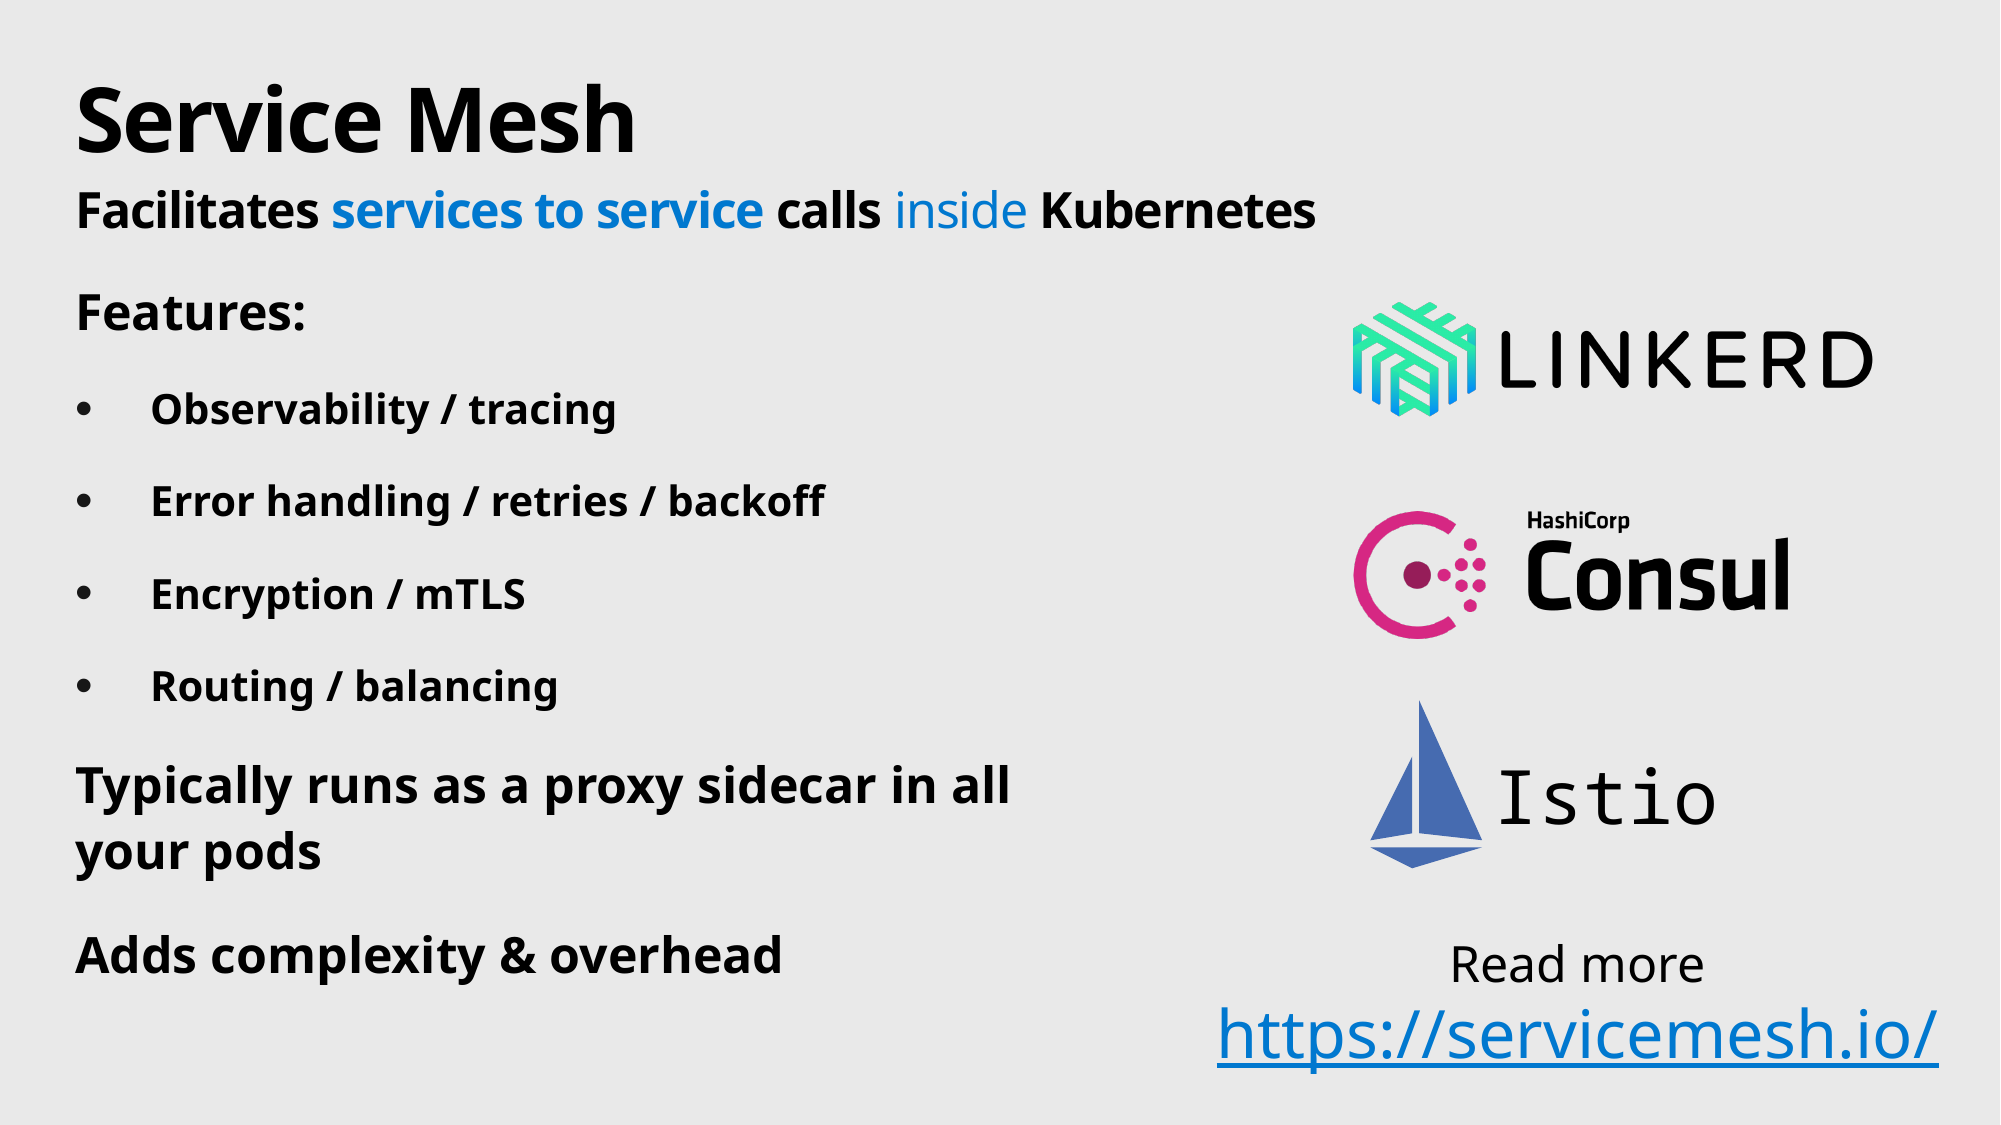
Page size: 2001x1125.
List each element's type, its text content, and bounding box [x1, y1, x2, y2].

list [1353, 302, 1899, 418]
subtitle Facilitates services to service calls inside Kubernetes [75, 172, 1925, 266]
list Features: Observability / tracing Error handling / retries / backoff Encryption / mTLS Routing / balancing Typically runs as a proxy sidecar in all your pods Adds complexity & overhead [75, 274, 1021, 1015]
text_box Read more [1449, 932, 1706, 993]
text_box https://servicemesh.io/ [1201, 984, 1954, 1090]
text_box Istio [1493, 749, 1719, 840]
title Service Mesh [75, 75, 1925, 172]
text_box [1370, 700, 1483, 869]
picture [1353, 511, 1788, 640]
